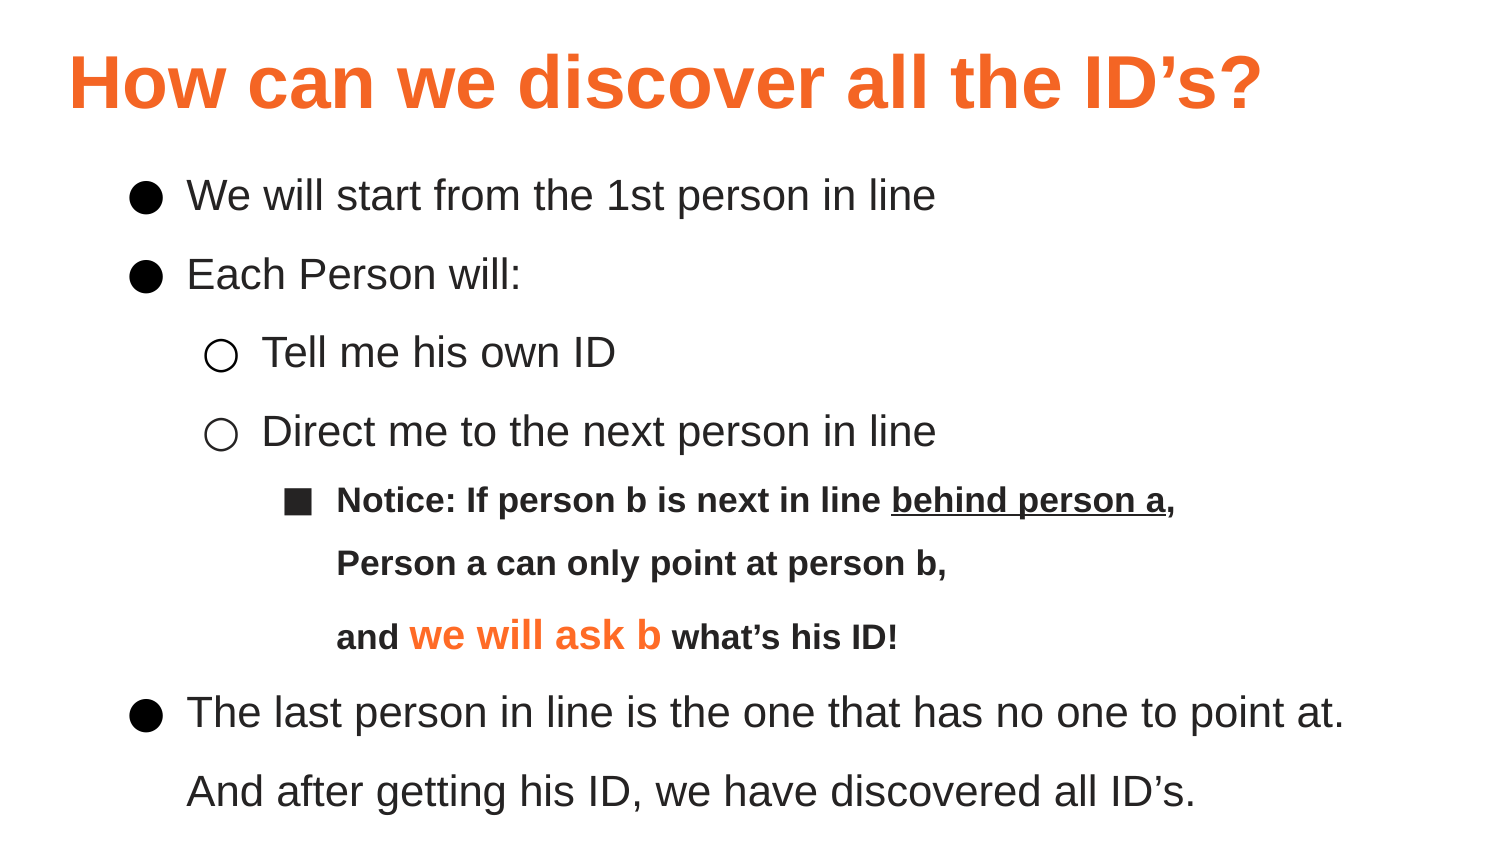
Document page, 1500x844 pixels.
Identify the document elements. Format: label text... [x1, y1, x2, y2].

title We will start from the 1st person in line Each Person will: Tell me his own ID Direct me to the next person in line Notice: If person b is next in line behind person a, Person a can only point at person b, and we will ask b what’s his ID! The last person in line is the one that has no one to point at. And after getting his ID, we have discovered all ID’s. [96, 126, 1385, 830]
title How can we discover all the ID’s? [53, 18, 1500, 145]
